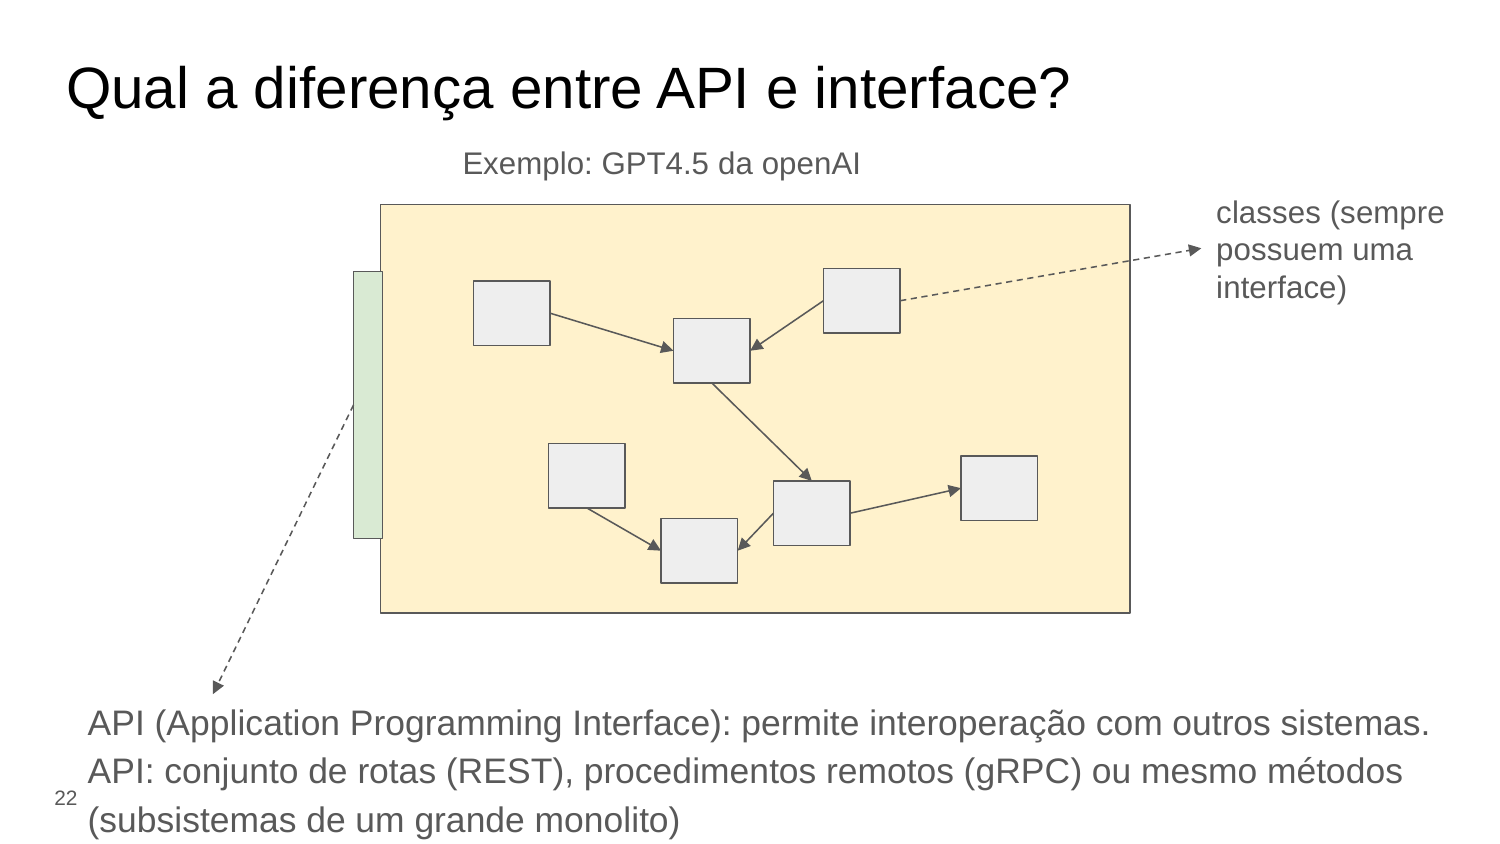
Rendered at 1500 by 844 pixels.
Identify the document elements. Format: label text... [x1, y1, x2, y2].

text_box [355, 270, 385, 546]
text_box [773, 480, 851, 546]
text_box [899, 248, 1202, 301]
text_box [353, 271, 383, 539]
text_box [849, 488, 962, 514]
slide_number ‹#› [2, 764, 72, 830]
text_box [549, 312, 674, 351]
text_box [960, 455, 1038, 521]
text_box [380, 204, 1130, 614]
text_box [711, 382, 813, 482]
text_box Exemplo: GPT4.5 da openAI [447, 128, 1099, 196]
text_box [212, 404, 354, 695]
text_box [750, 300, 824, 351]
text_box API (Application Programming Interface): permite interoperação com outros sistemas. API: conjunto de rotas (REST), procedimentos remotos (gRPC) ou mesmo métodos (subsistemas de um grande monolito) [72, 678, 1449, 844]
text_box [673, 318, 751, 383]
title Qual a diferença entre API e interface? [51, 35, 1449, 130]
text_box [737, 512, 774, 551]
text_box classes (sempre possuem uma interface) [1201, 177, 1478, 320]
text_box [823, 268, 901, 333]
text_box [586, 507, 662, 551]
text_box [548, 443, 626, 508]
text_box [473, 280, 551, 346]
text_box [660, 518, 738, 583]
